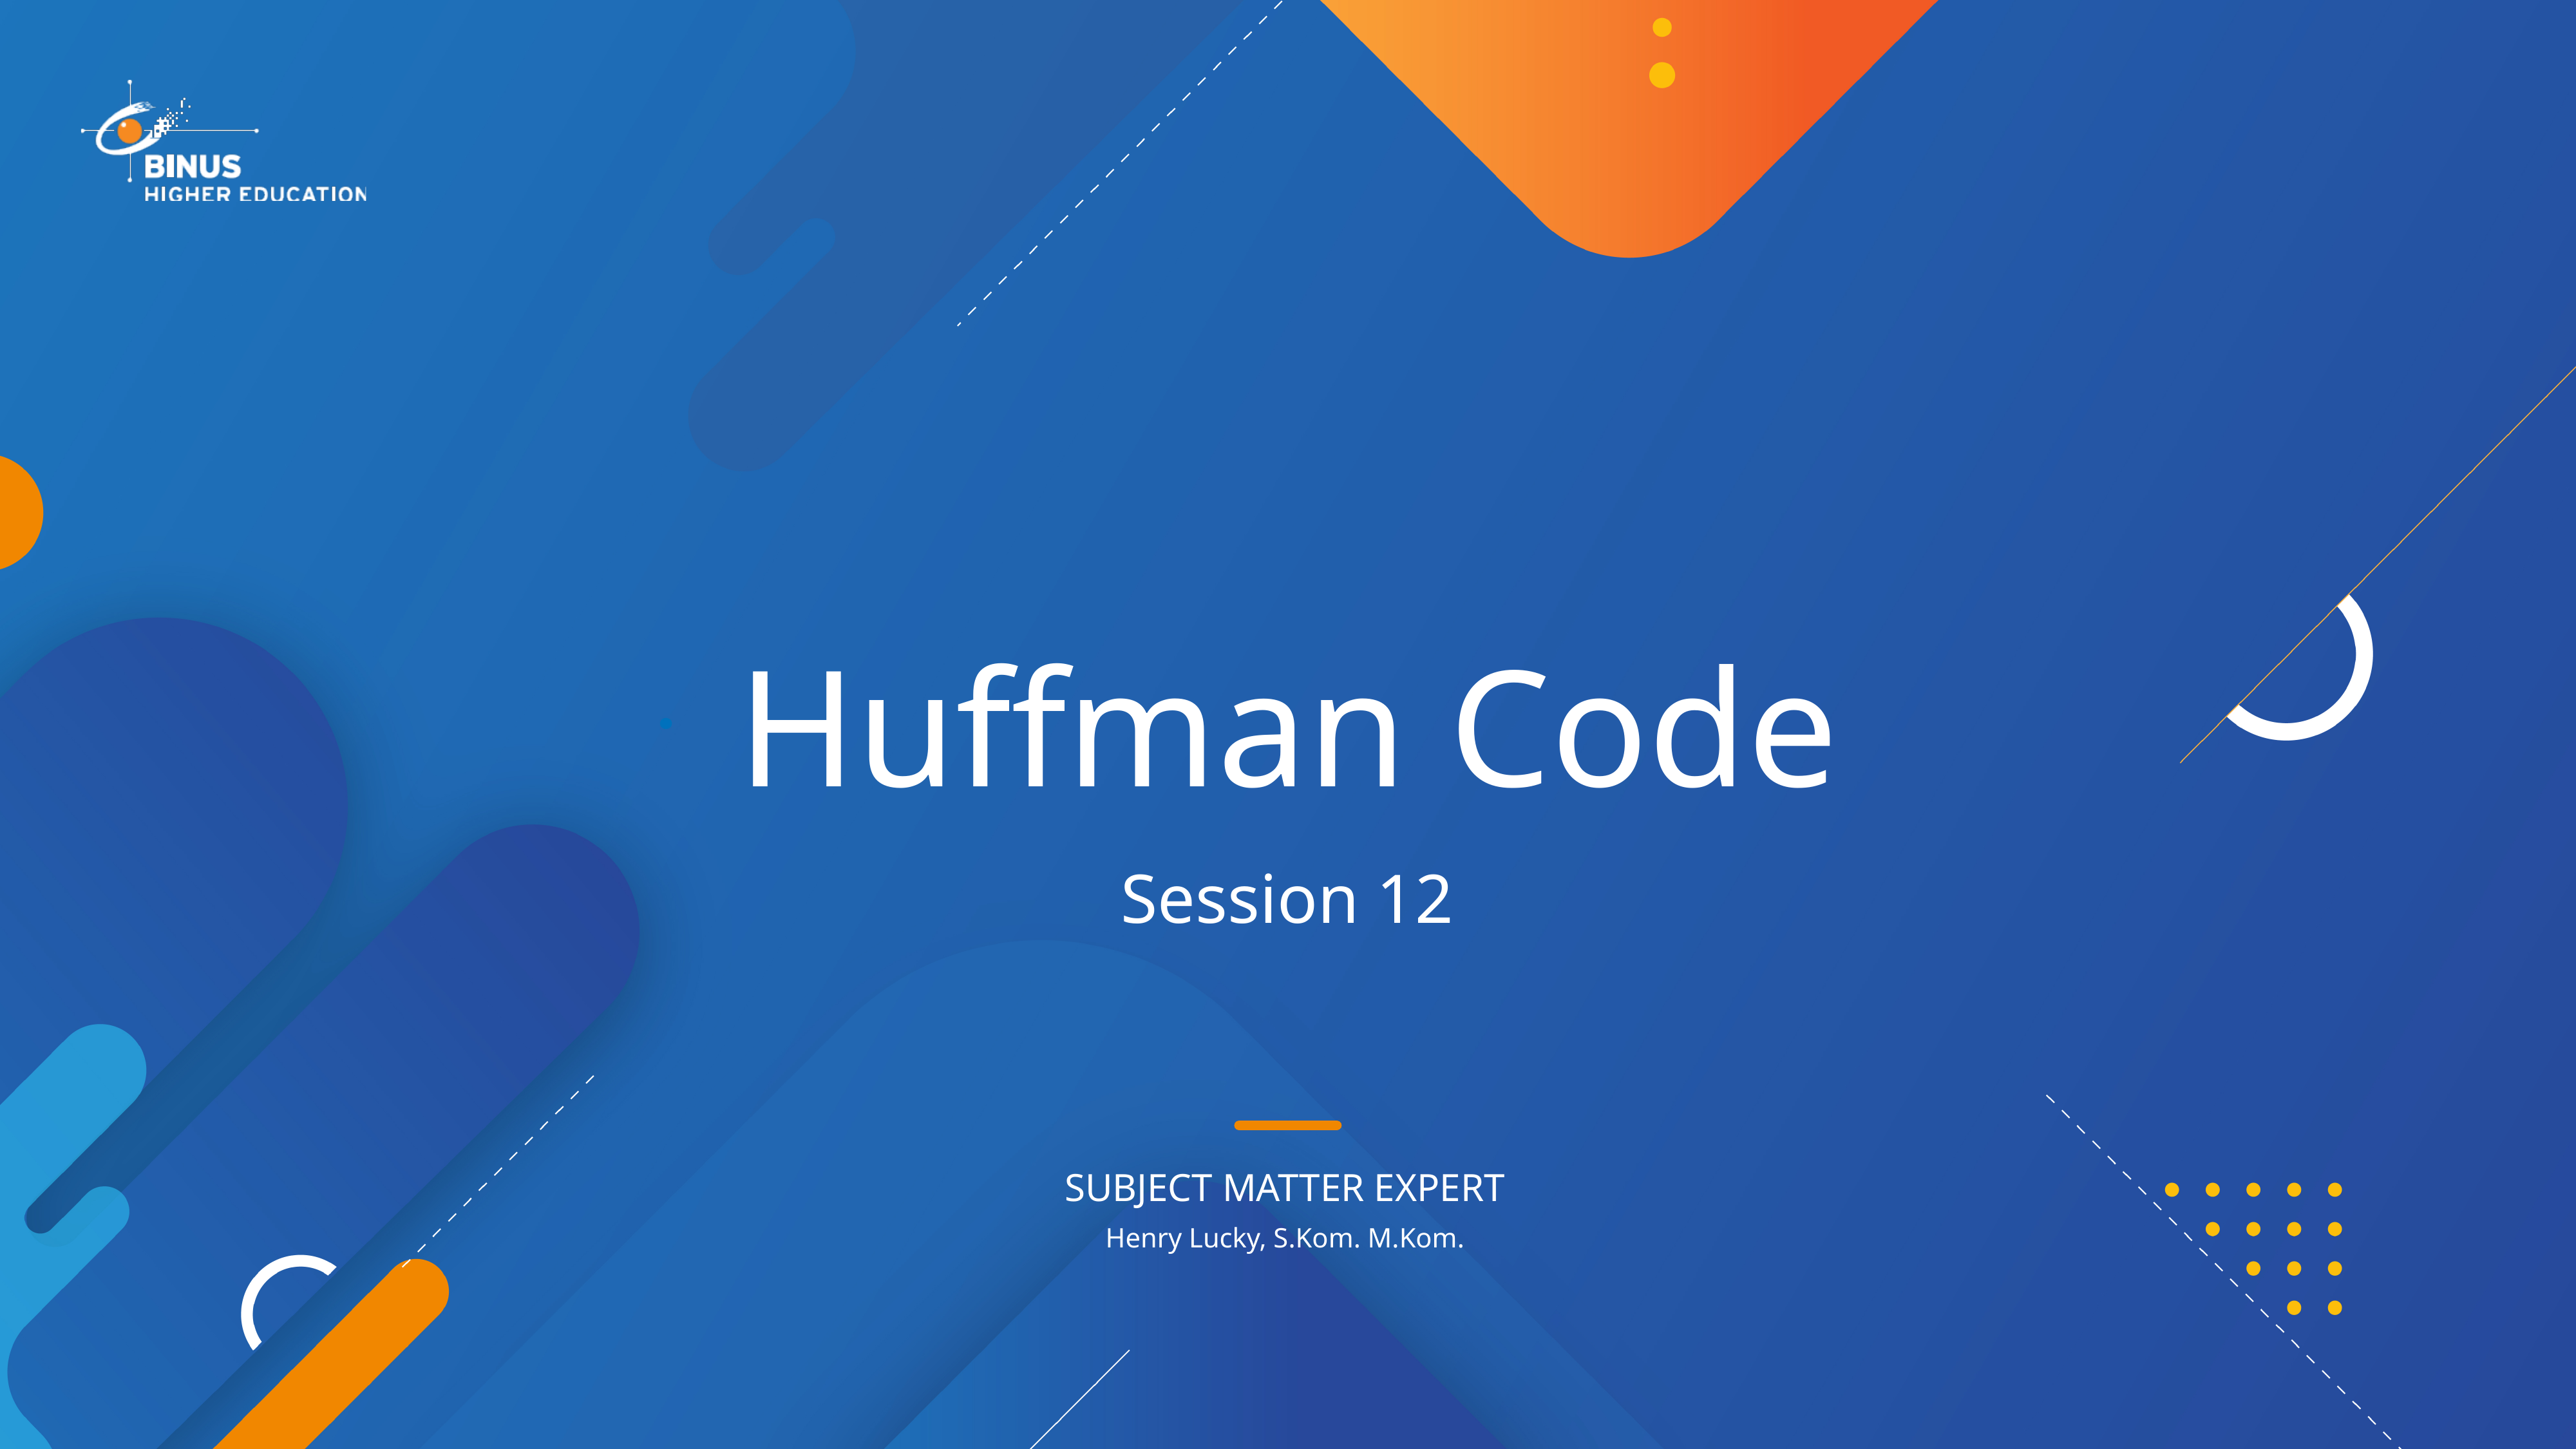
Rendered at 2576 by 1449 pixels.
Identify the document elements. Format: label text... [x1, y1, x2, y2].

title Huffman Code [127, 408, 2449, 824]
list Session 12 [126, 850, 2448, 1052]
picture [0, 0, 2576, 1449]
list Henry Lucky, S.Kom. M.Kom. [1062, 1218, 1508, 1298]
